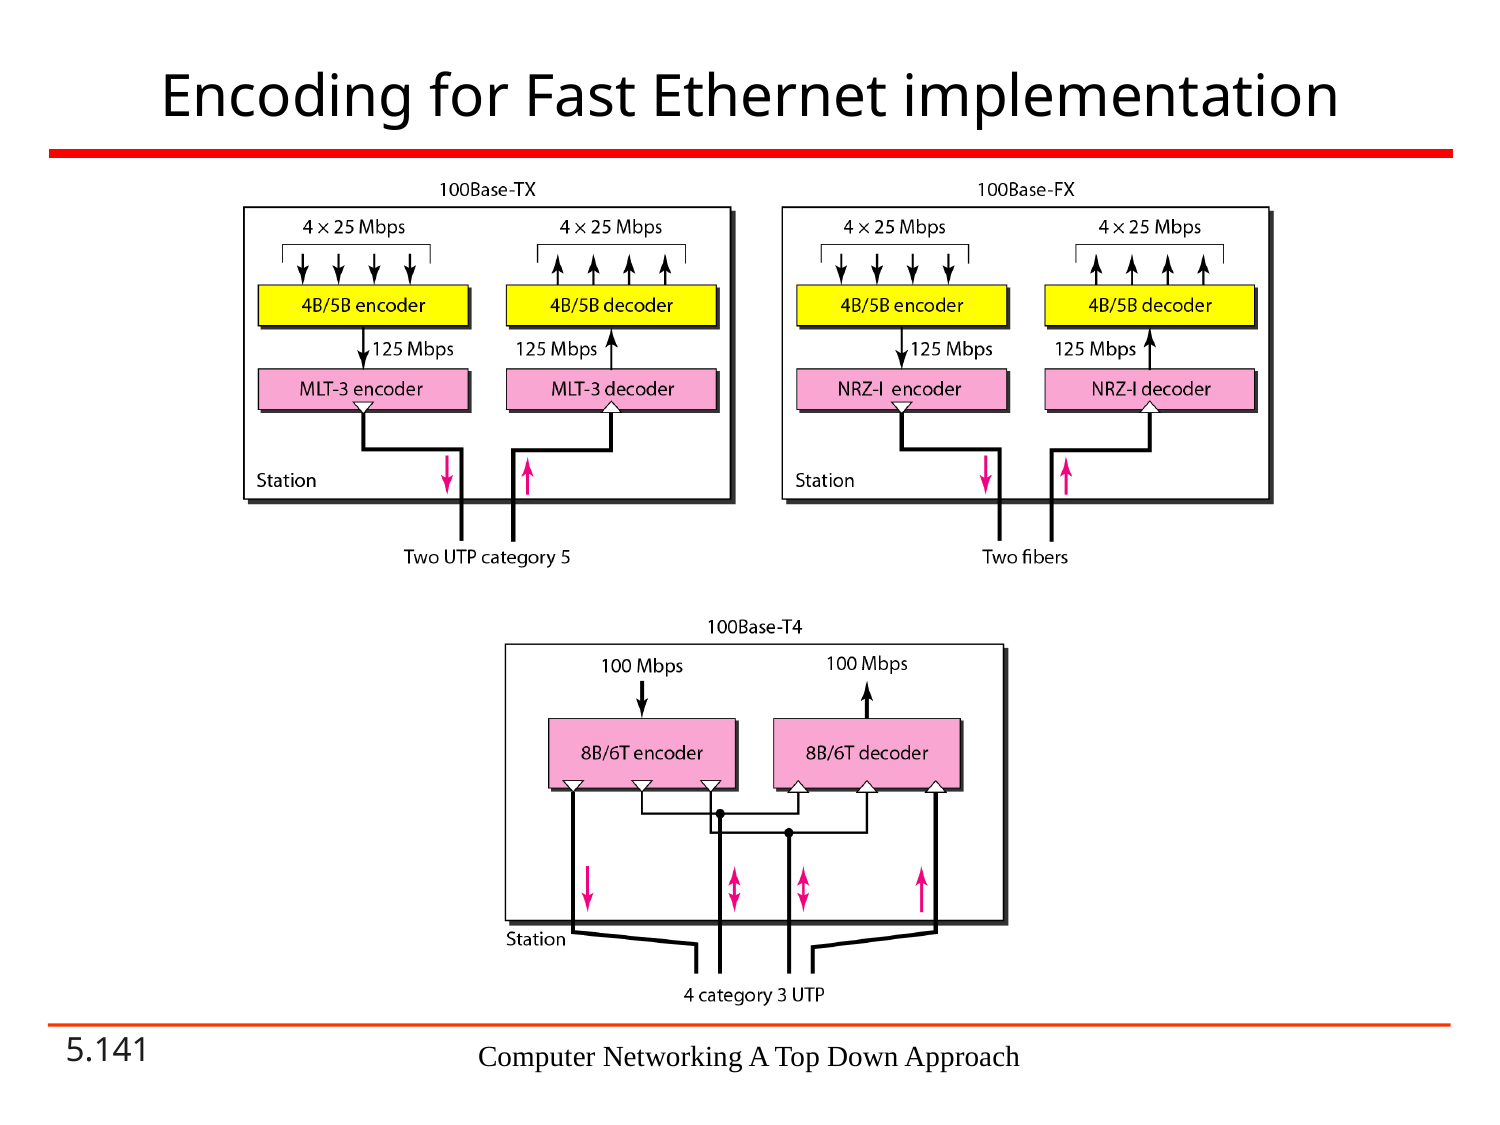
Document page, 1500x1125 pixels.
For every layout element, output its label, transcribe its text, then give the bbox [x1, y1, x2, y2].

title Encoding for Fast Ethernet implementation [49, 35, 1451, 151]
picture [243, 179, 1274, 1007]
